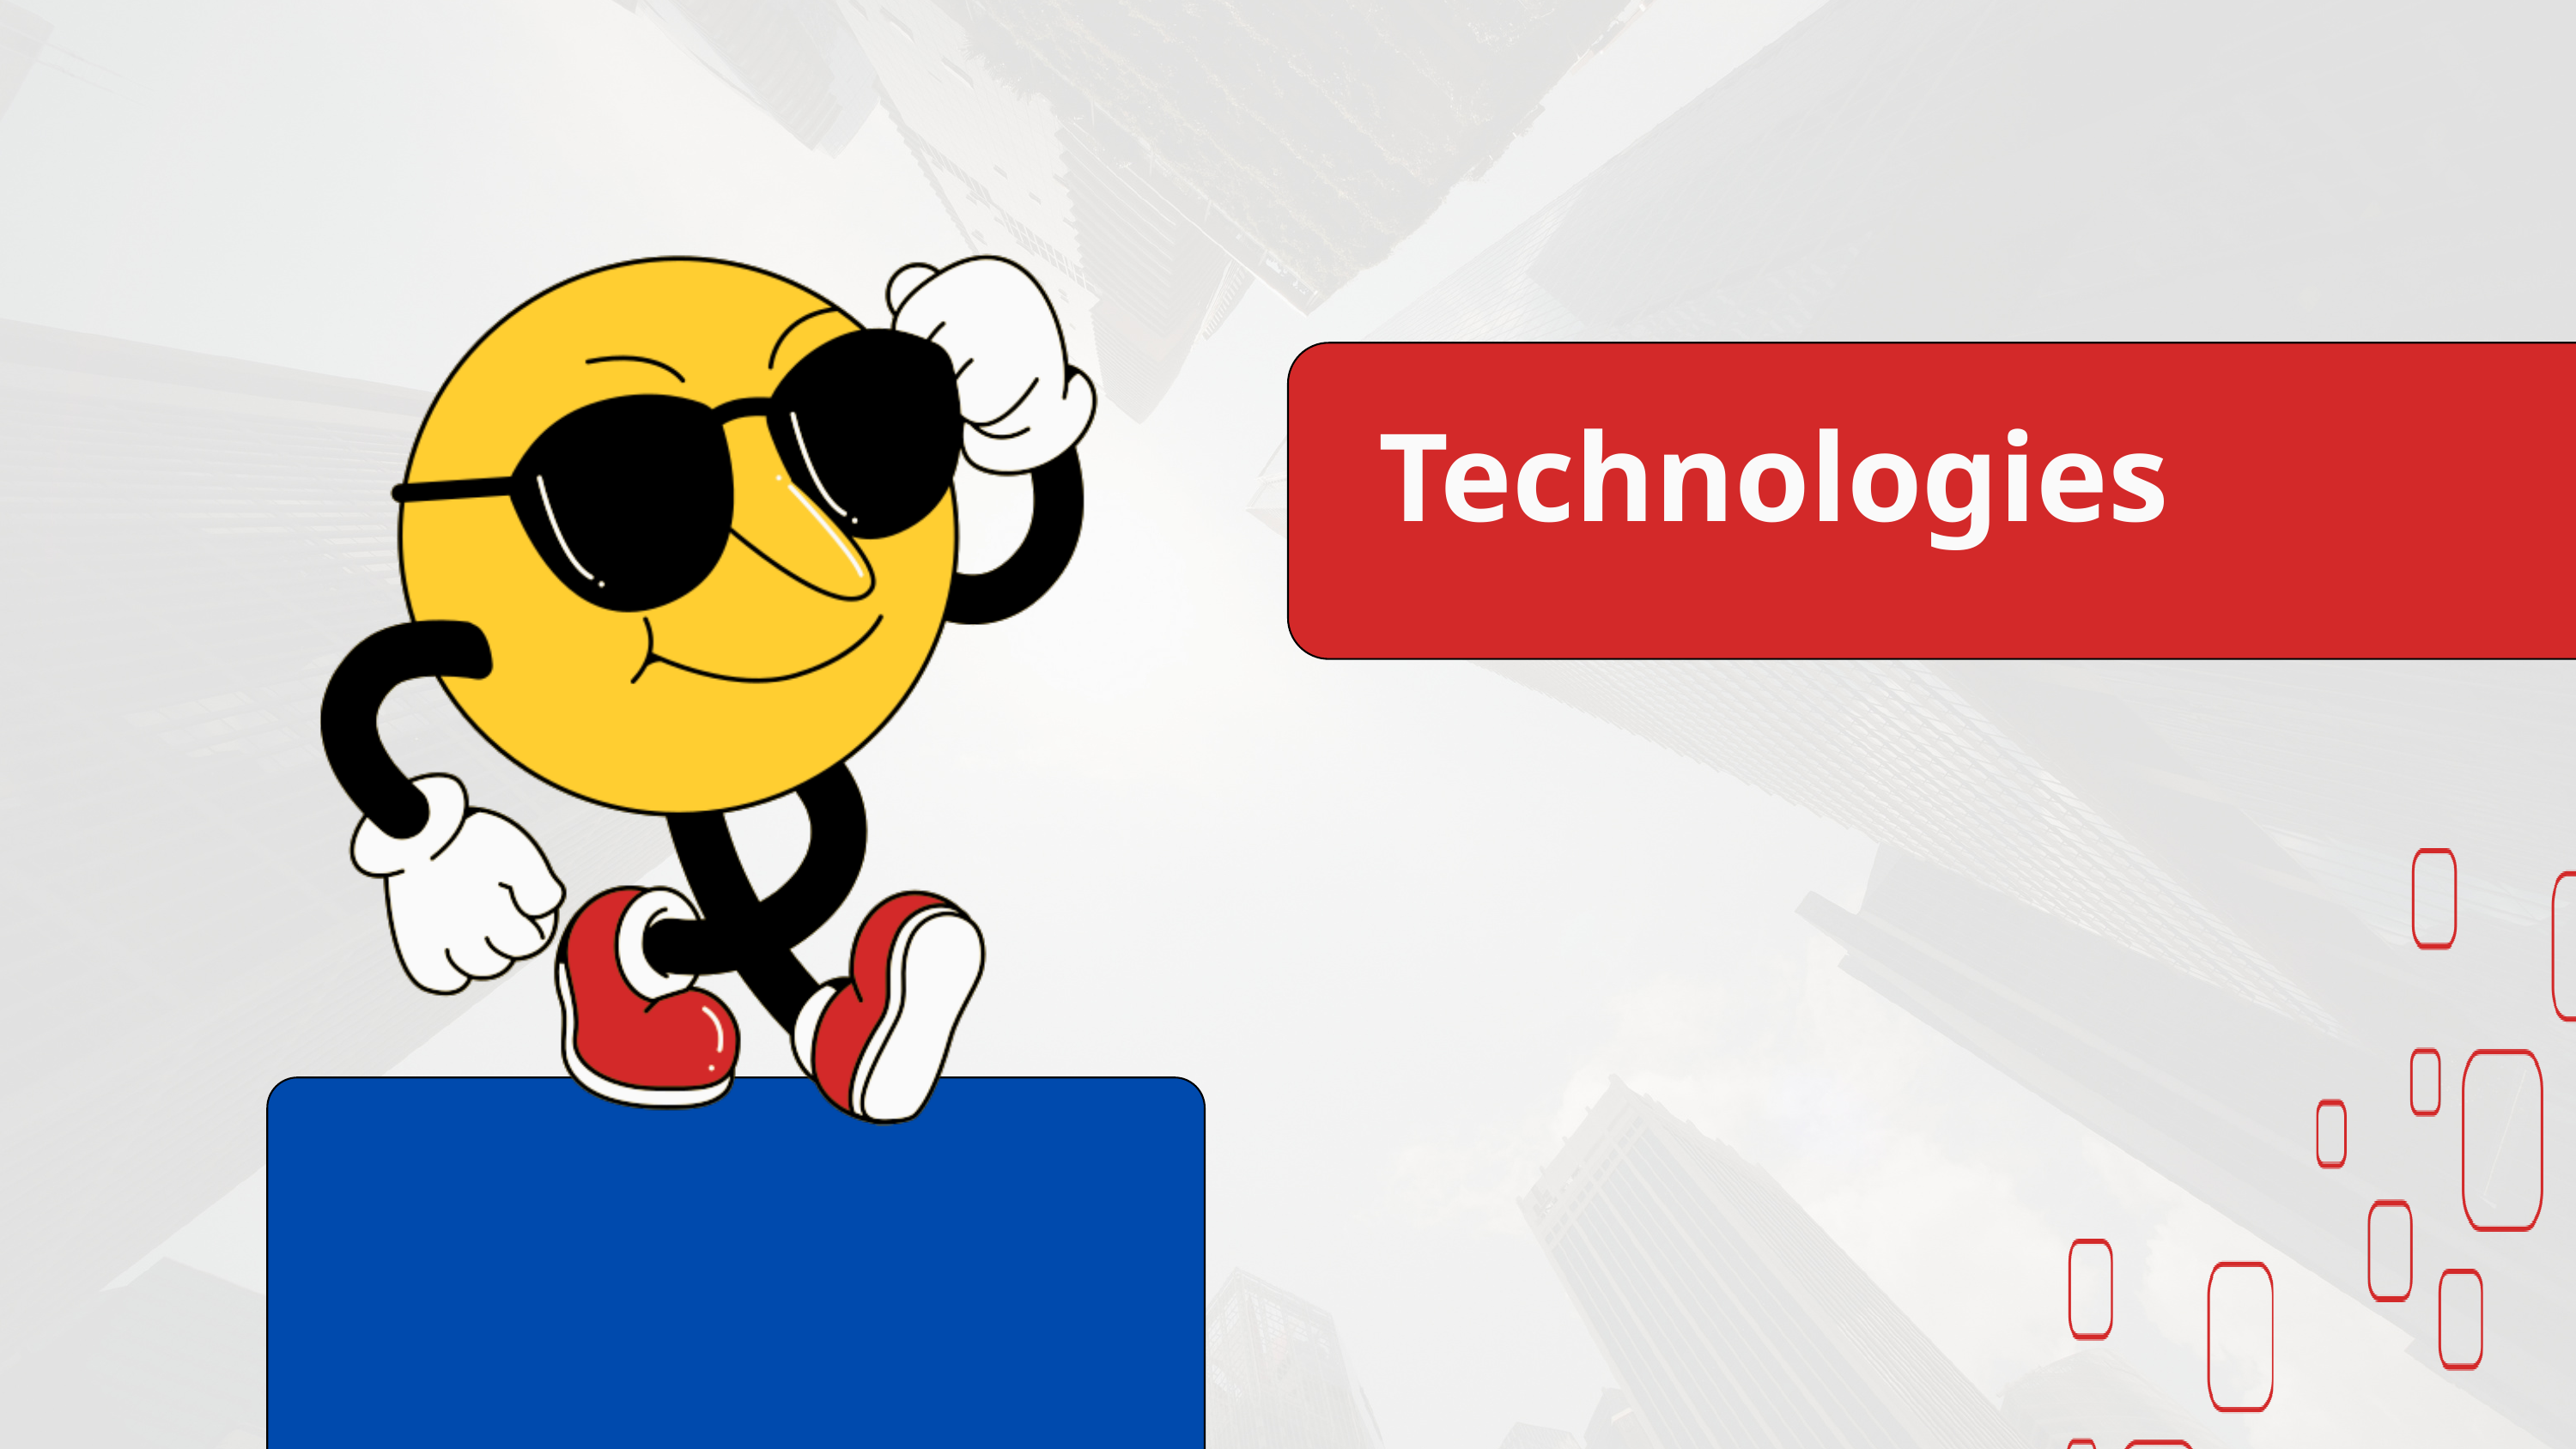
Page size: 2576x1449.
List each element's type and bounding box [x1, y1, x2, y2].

text_box [267, 1076, 1206, 1449]
text_box [0, 0, 2576, 1449]
text_box [1972, 1239, 2274, 1449]
text_box [319, 247, 1103, 1076]
text_box [1287, 343, 2576, 659]
text_box [2342, 1302, 2576, 1449]
text_box [2316, 848, 2576, 1302]
